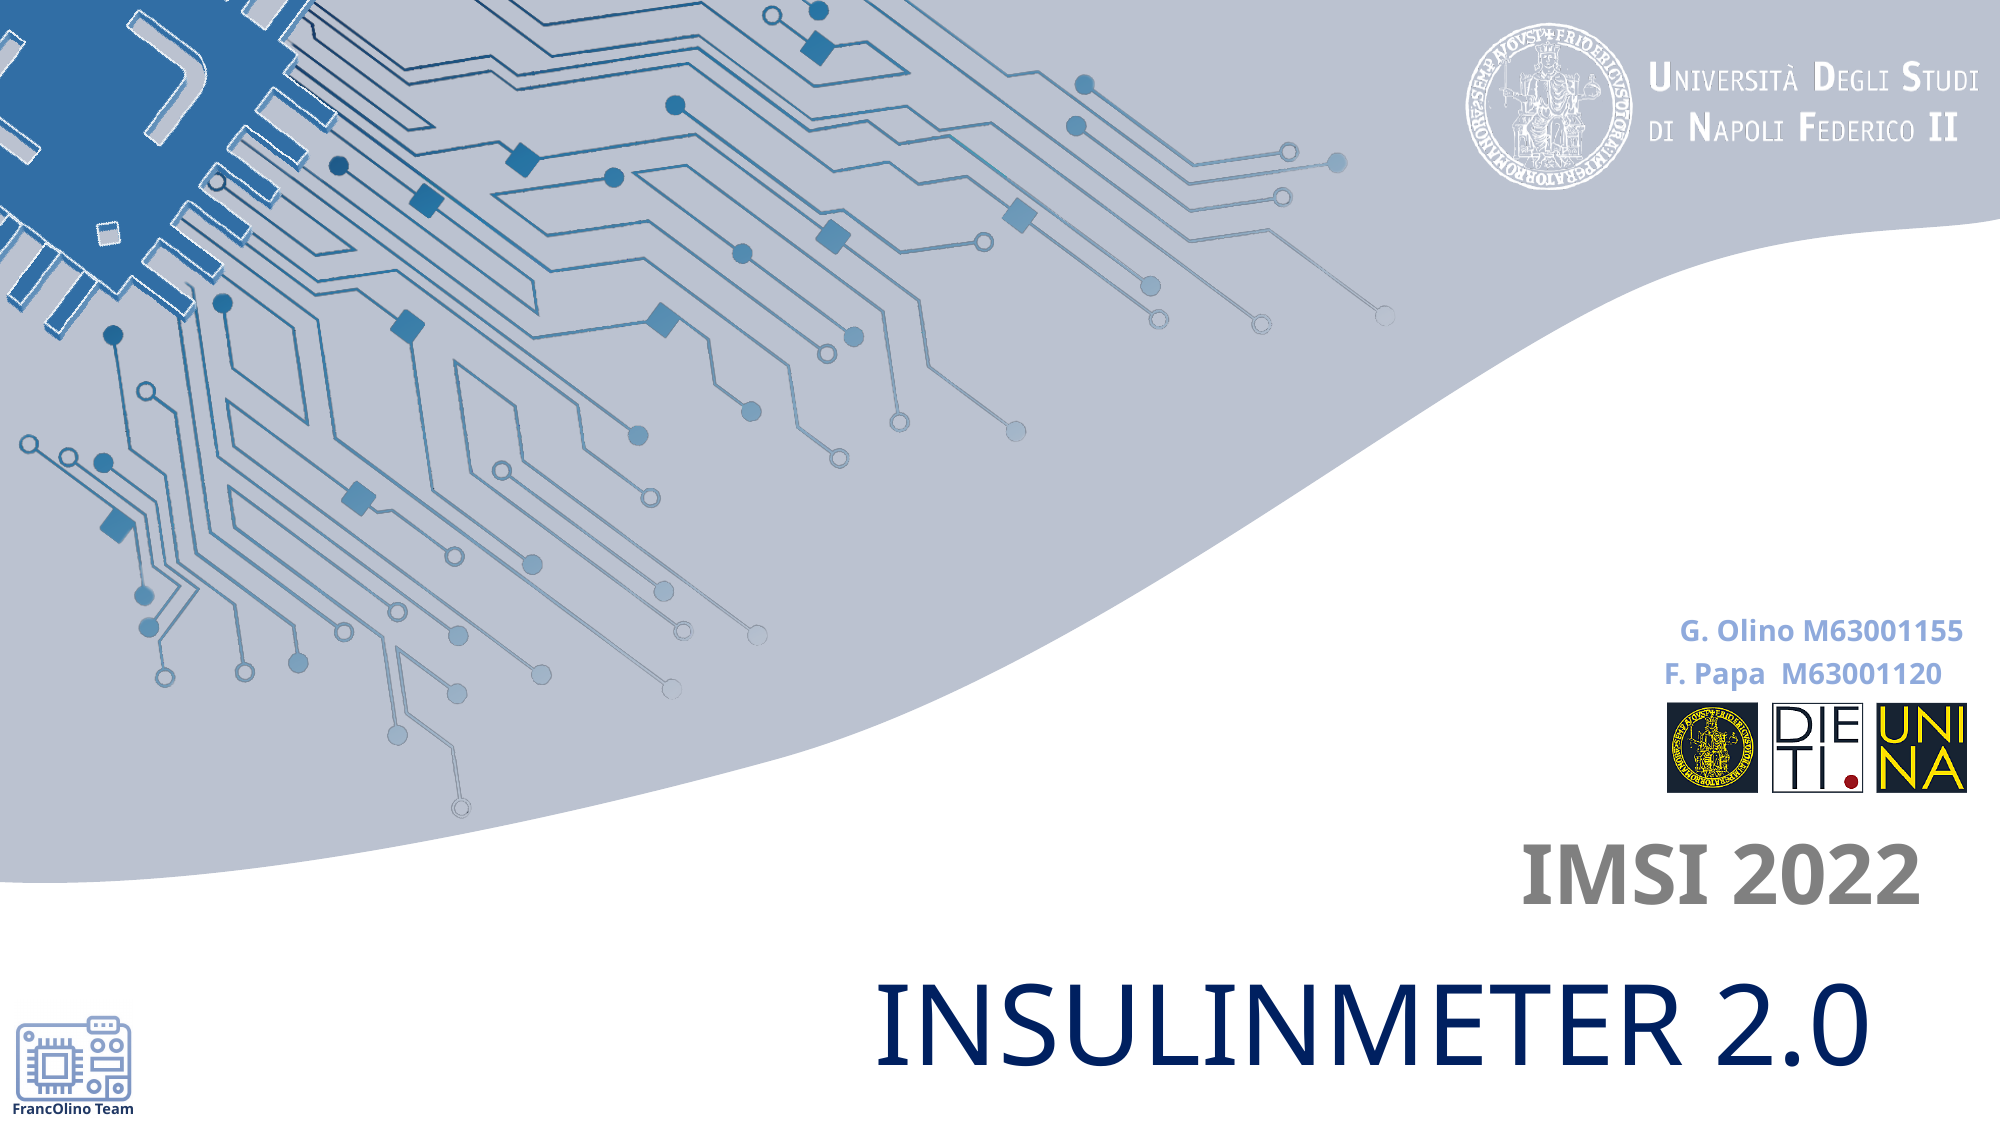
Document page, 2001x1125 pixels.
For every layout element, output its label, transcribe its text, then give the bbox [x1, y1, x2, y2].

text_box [0, 999, 155, 1125]
picture [0, 0, 1550, 1125]
text_box [1305, 0, 2000, 490]
text_box IMSI 2022 [1506, 813, 2000, 929]
picture [1464, 22, 1979, 190]
text_box G. Olino M63001155 F. Papa M63001120 [1632, 604, 1979, 700]
text_box INSULINMETER 2.0 [860, 945, 1996, 1096]
picture [1667, 699, 1967, 796]
